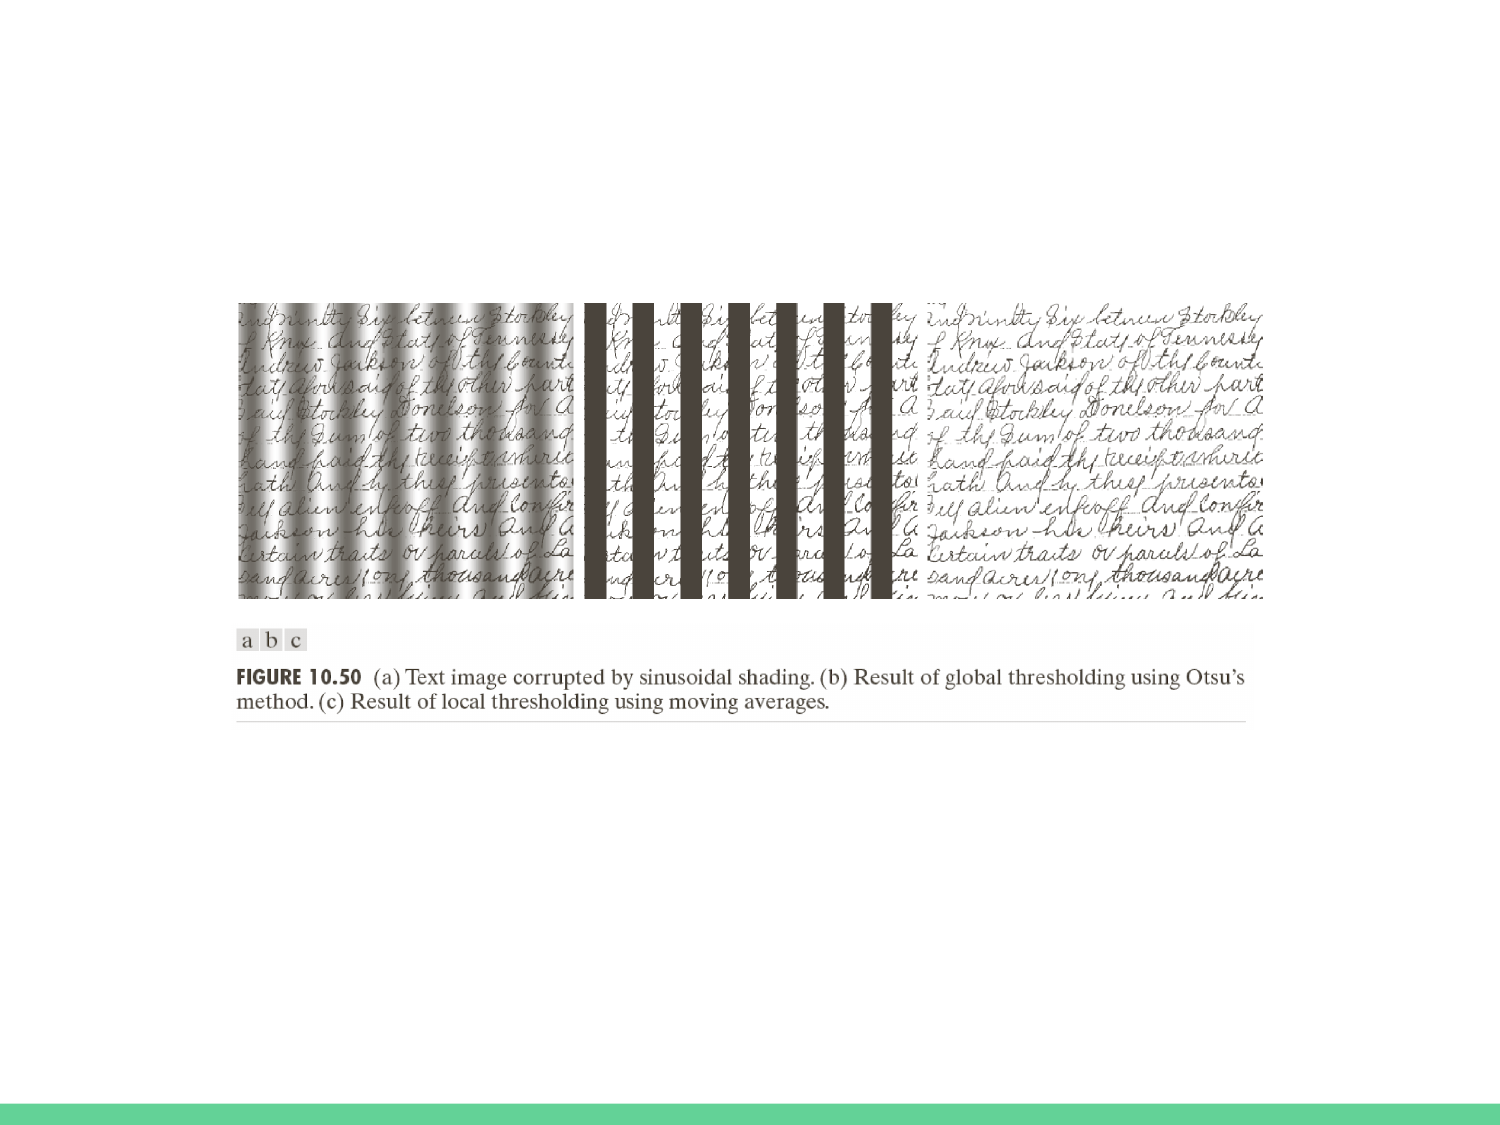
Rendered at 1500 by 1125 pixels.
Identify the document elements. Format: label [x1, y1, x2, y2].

picture [231, 298, 1267, 607]
picture [231, 622, 1254, 731]
